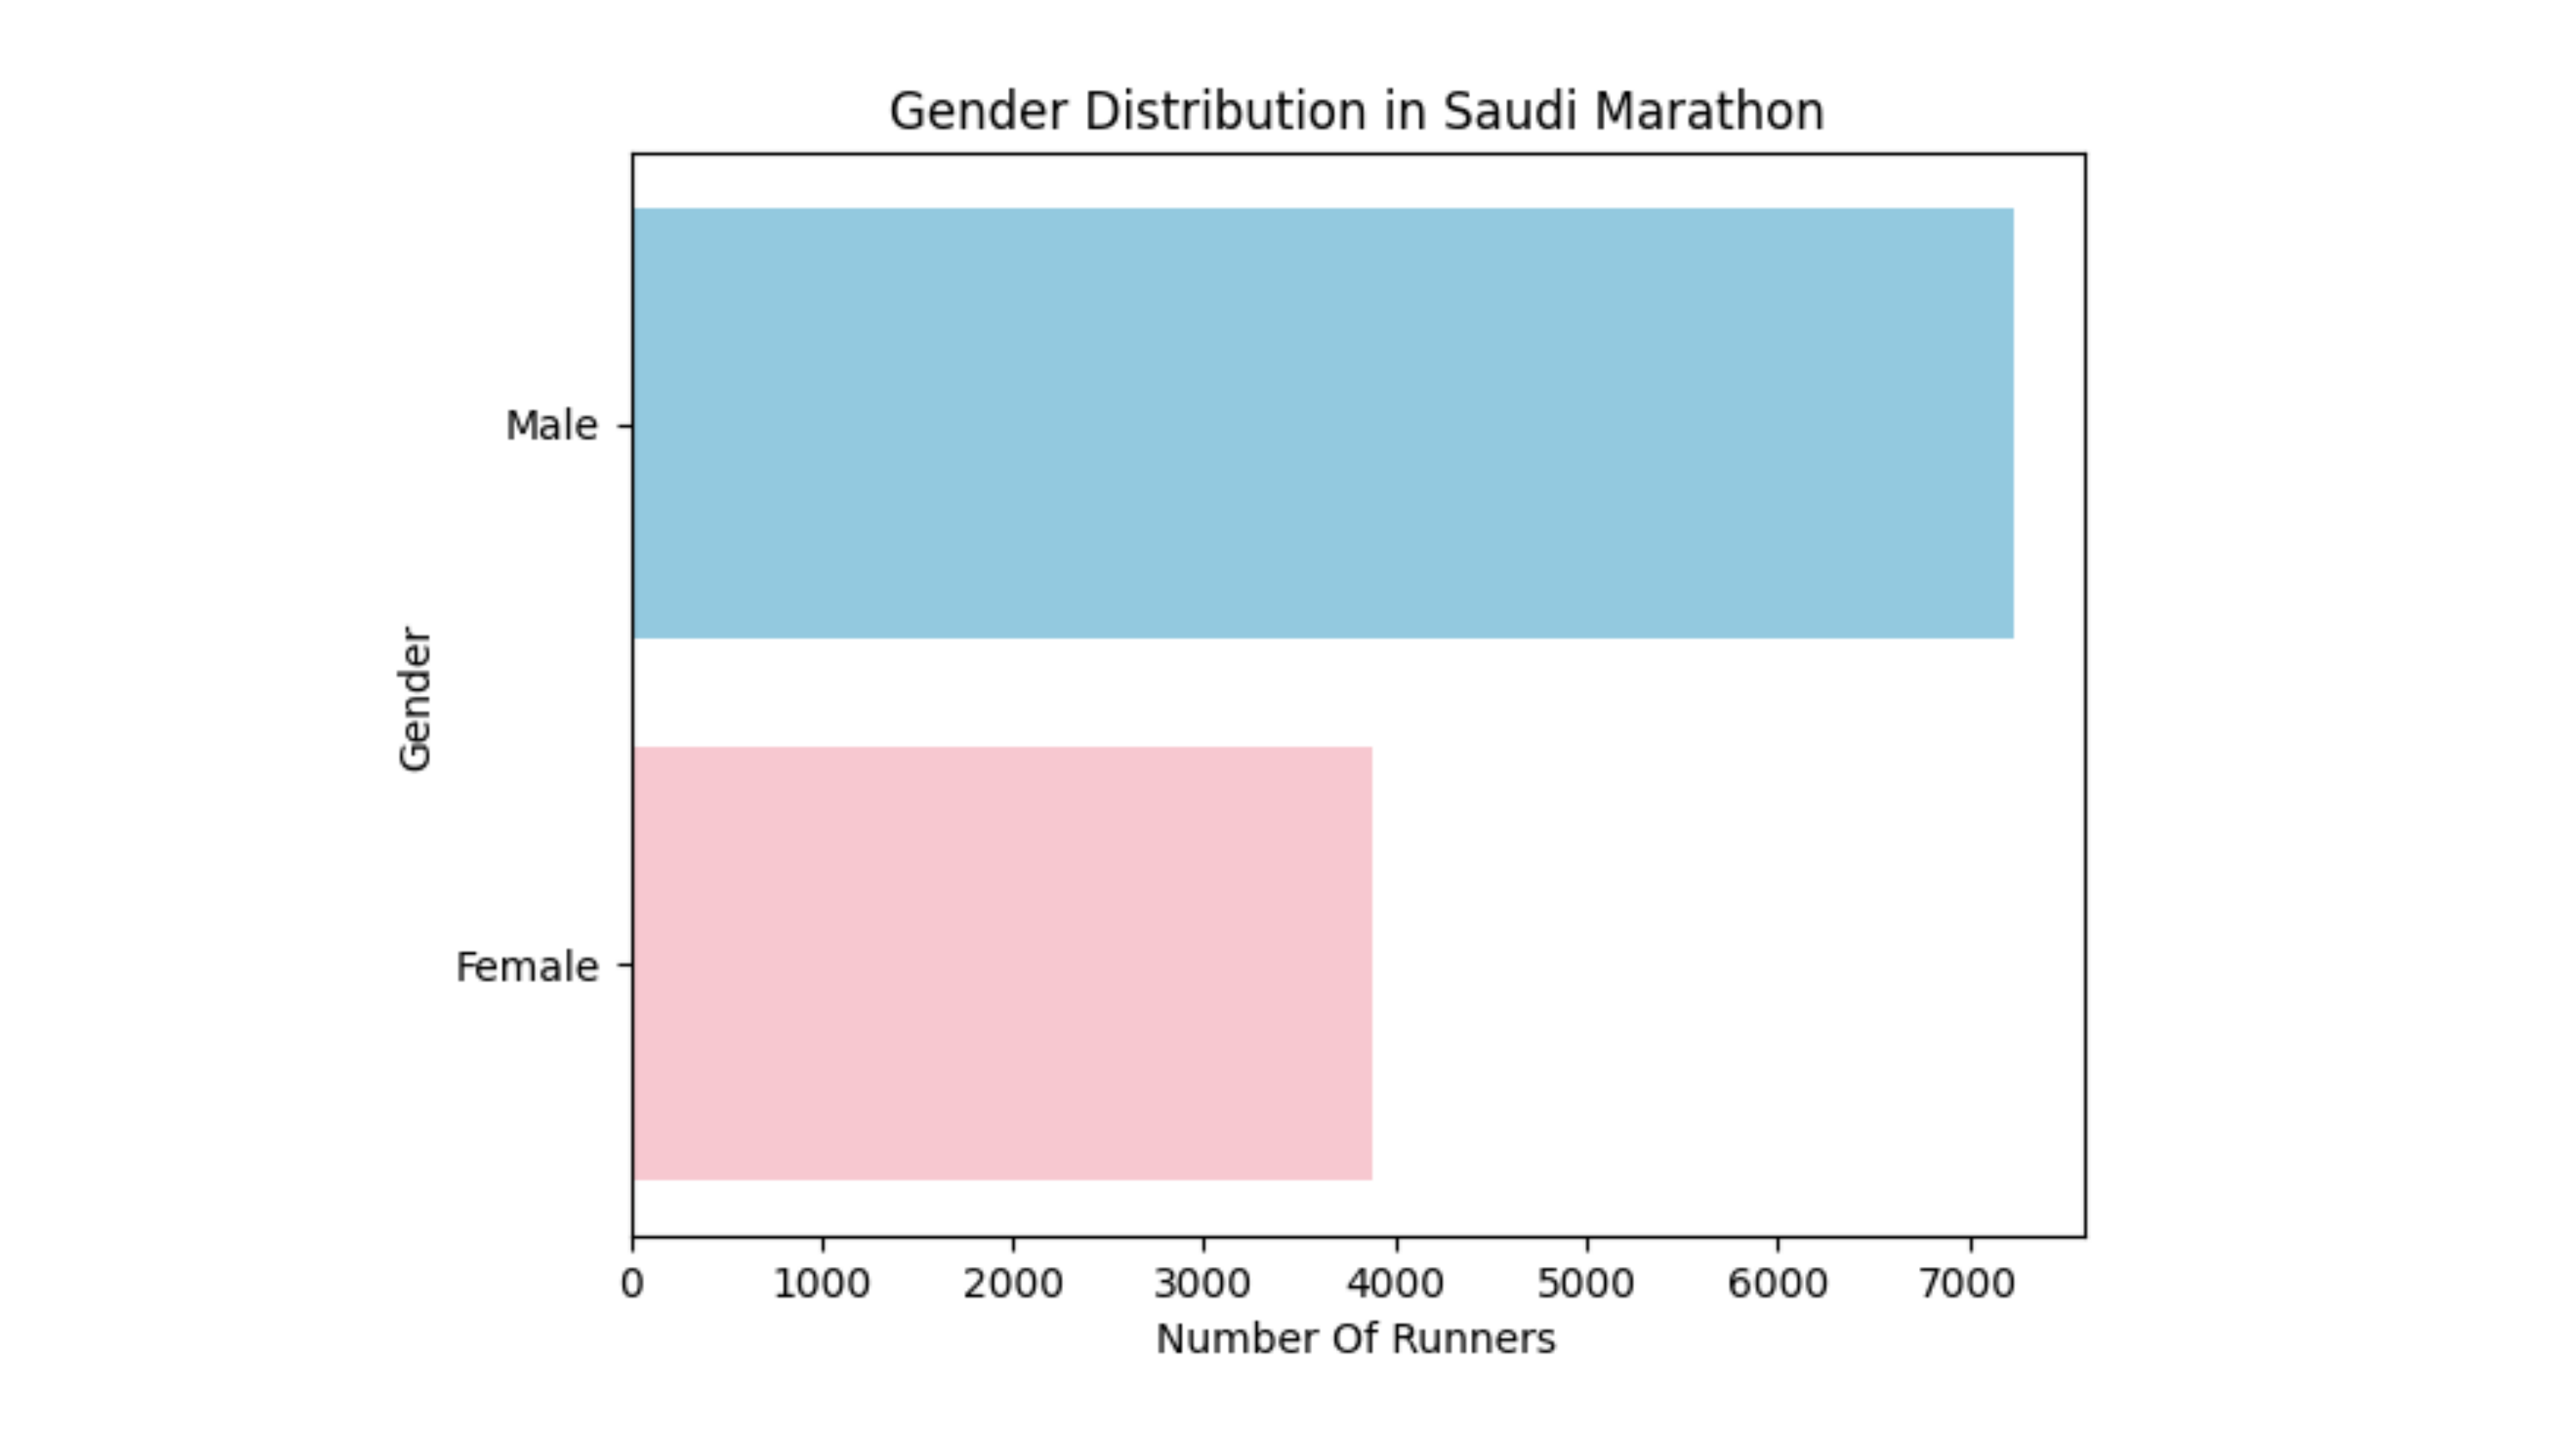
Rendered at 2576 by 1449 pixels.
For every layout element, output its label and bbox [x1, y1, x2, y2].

text_box [0, 0, 1289, 1449]
text_box [1291, 69, 2132, 1380]
